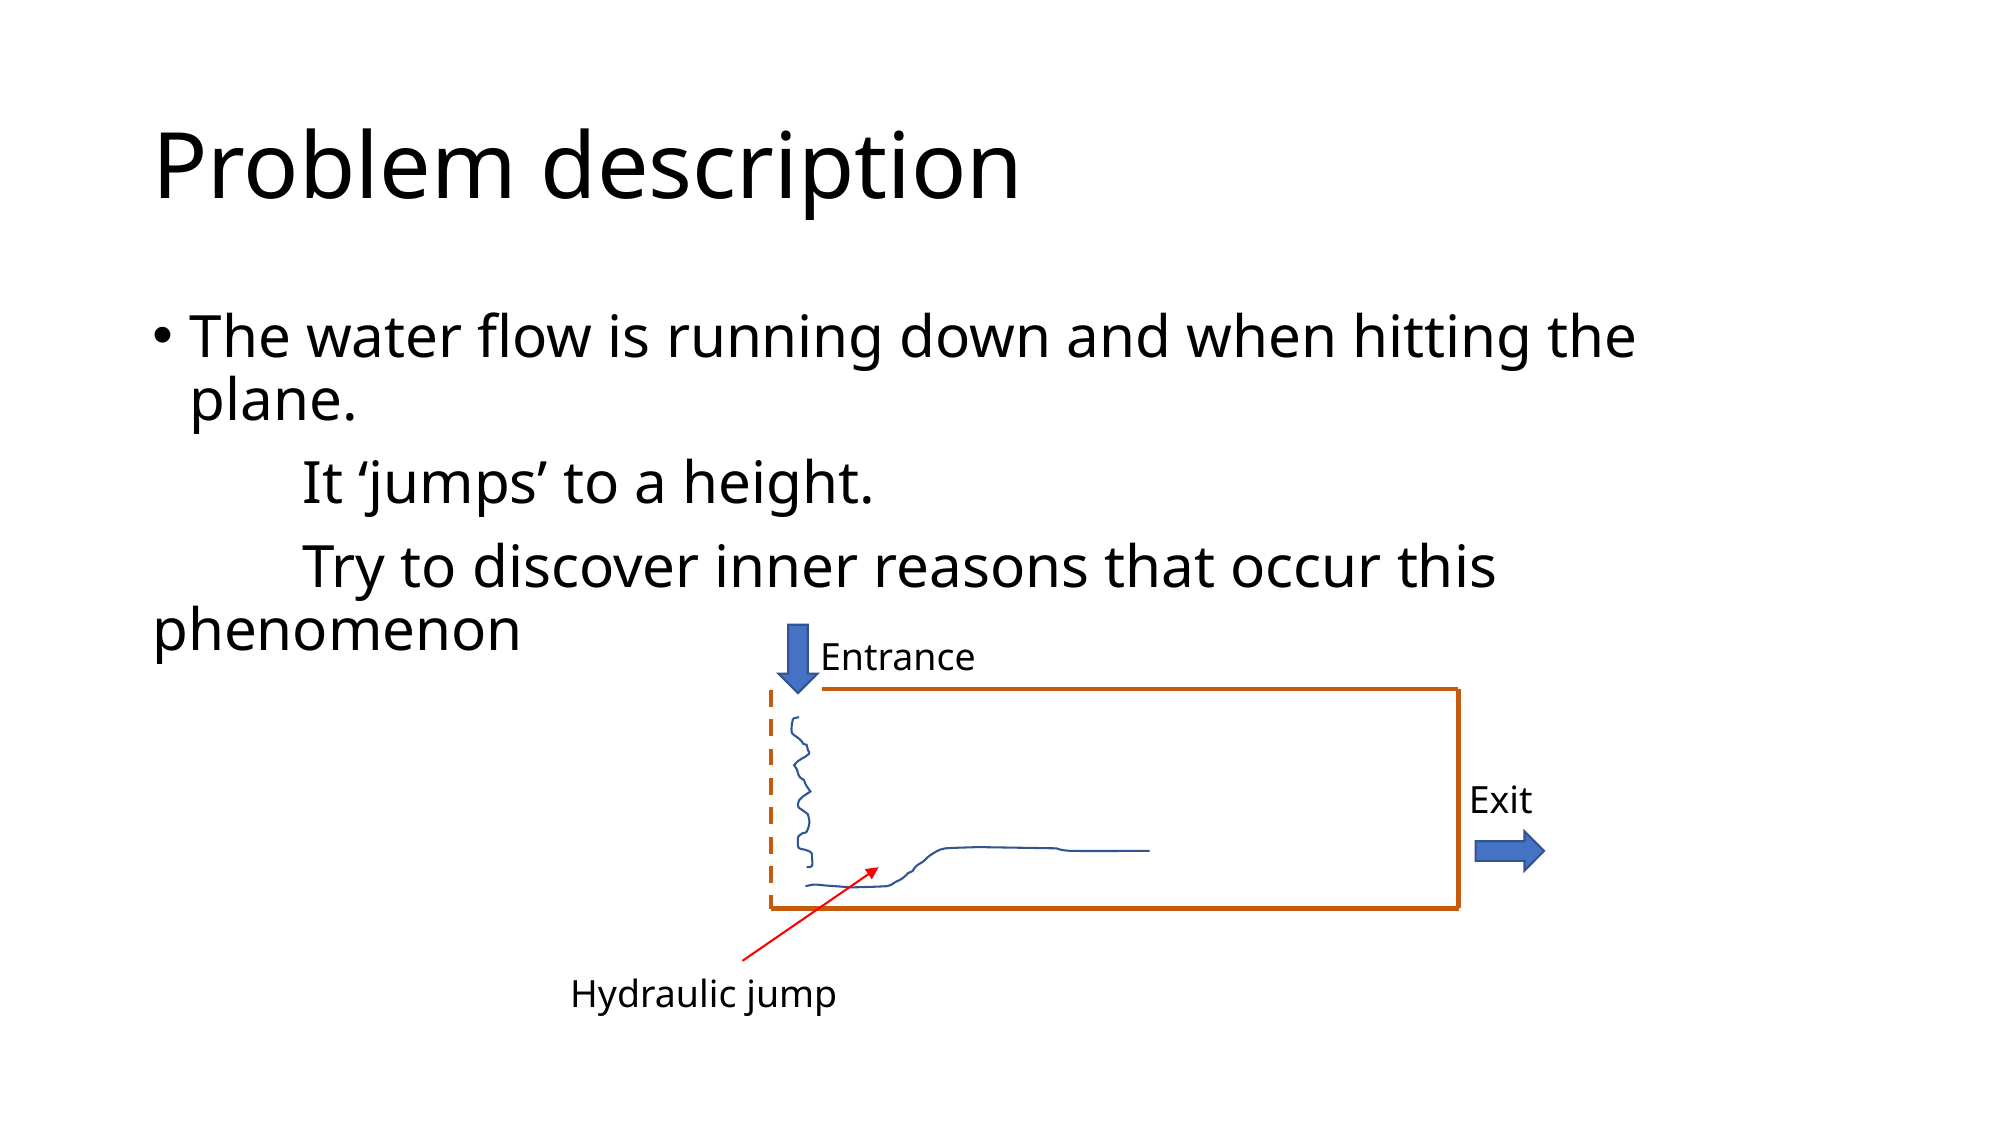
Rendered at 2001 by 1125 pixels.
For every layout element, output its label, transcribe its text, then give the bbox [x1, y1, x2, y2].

text_box Hydraulic jump [555, 962, 853, 1023]
text_box Exit [1459, 768, 1548, 828]
text_box Entrance [805, 626, 991, 686]
text_box [790, 716, 814, 867]
text_box [1474, 828, 1546, 874]
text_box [742, 867, 879, 961]
text_box [879, 846, 1150, 888]
title Problem description [137, 59, 1863, 278]
text_box Exit [1454, 768, 1458, 828]
list The water flow is running down and when hitting the plane. It ‘jumps’ to a height. Try to discover inner reasons that occur this phenomenon [137, 299, 1781, 1014]
text_box [775, 623, 809, 695]
